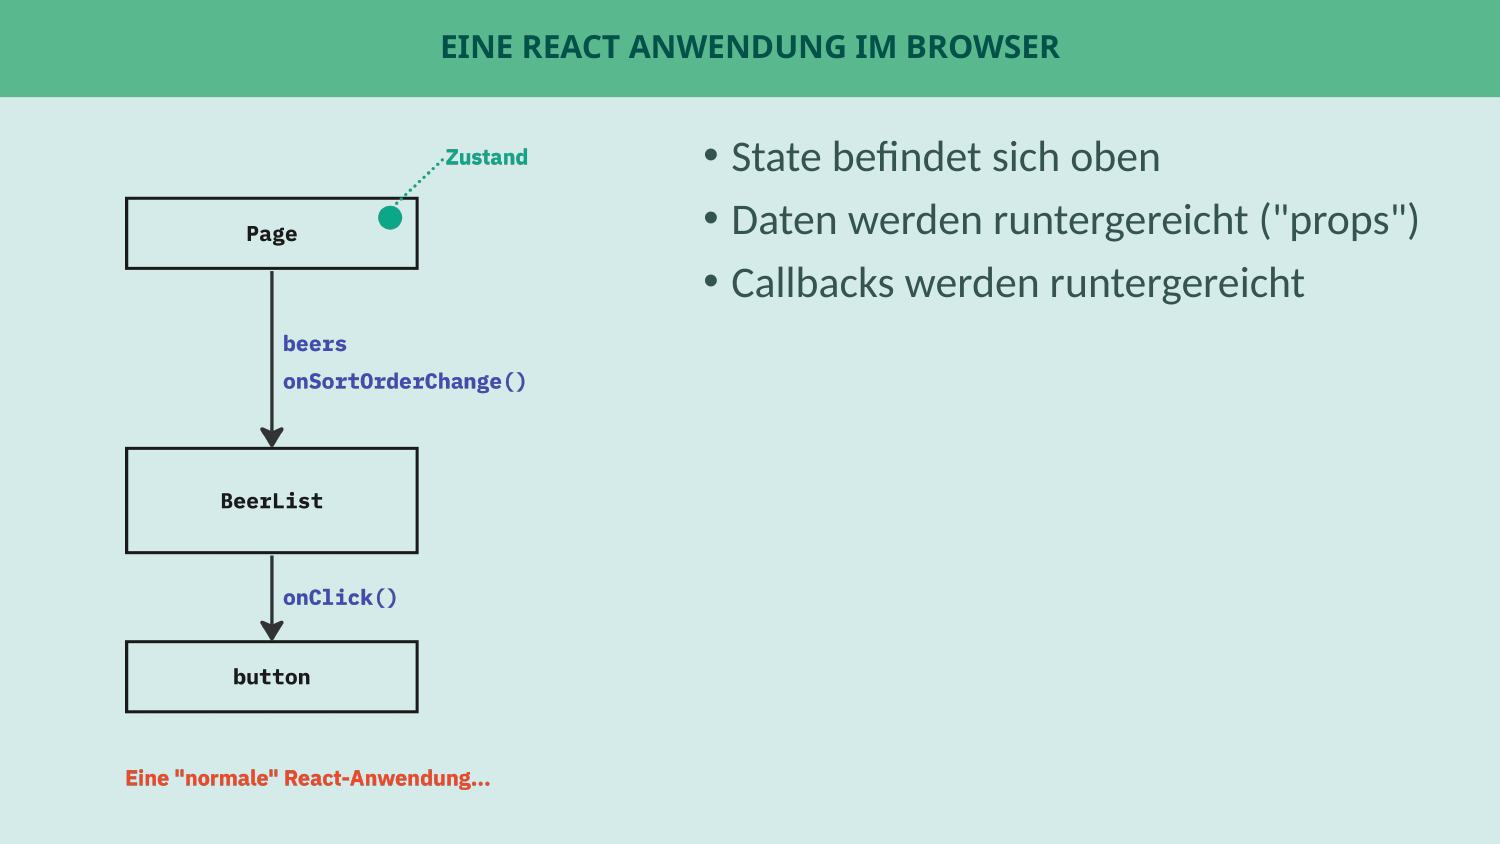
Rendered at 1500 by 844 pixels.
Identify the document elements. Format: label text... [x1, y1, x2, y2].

title Eine React Anwendung im Browser [0, 0, 1500, 98]
list State befindet sich oben Daten werden runtergereicht ("props") Callbacks werden runtergereicht [688, 126, 1470, 782]
picture [125, 142, 530, 792]
